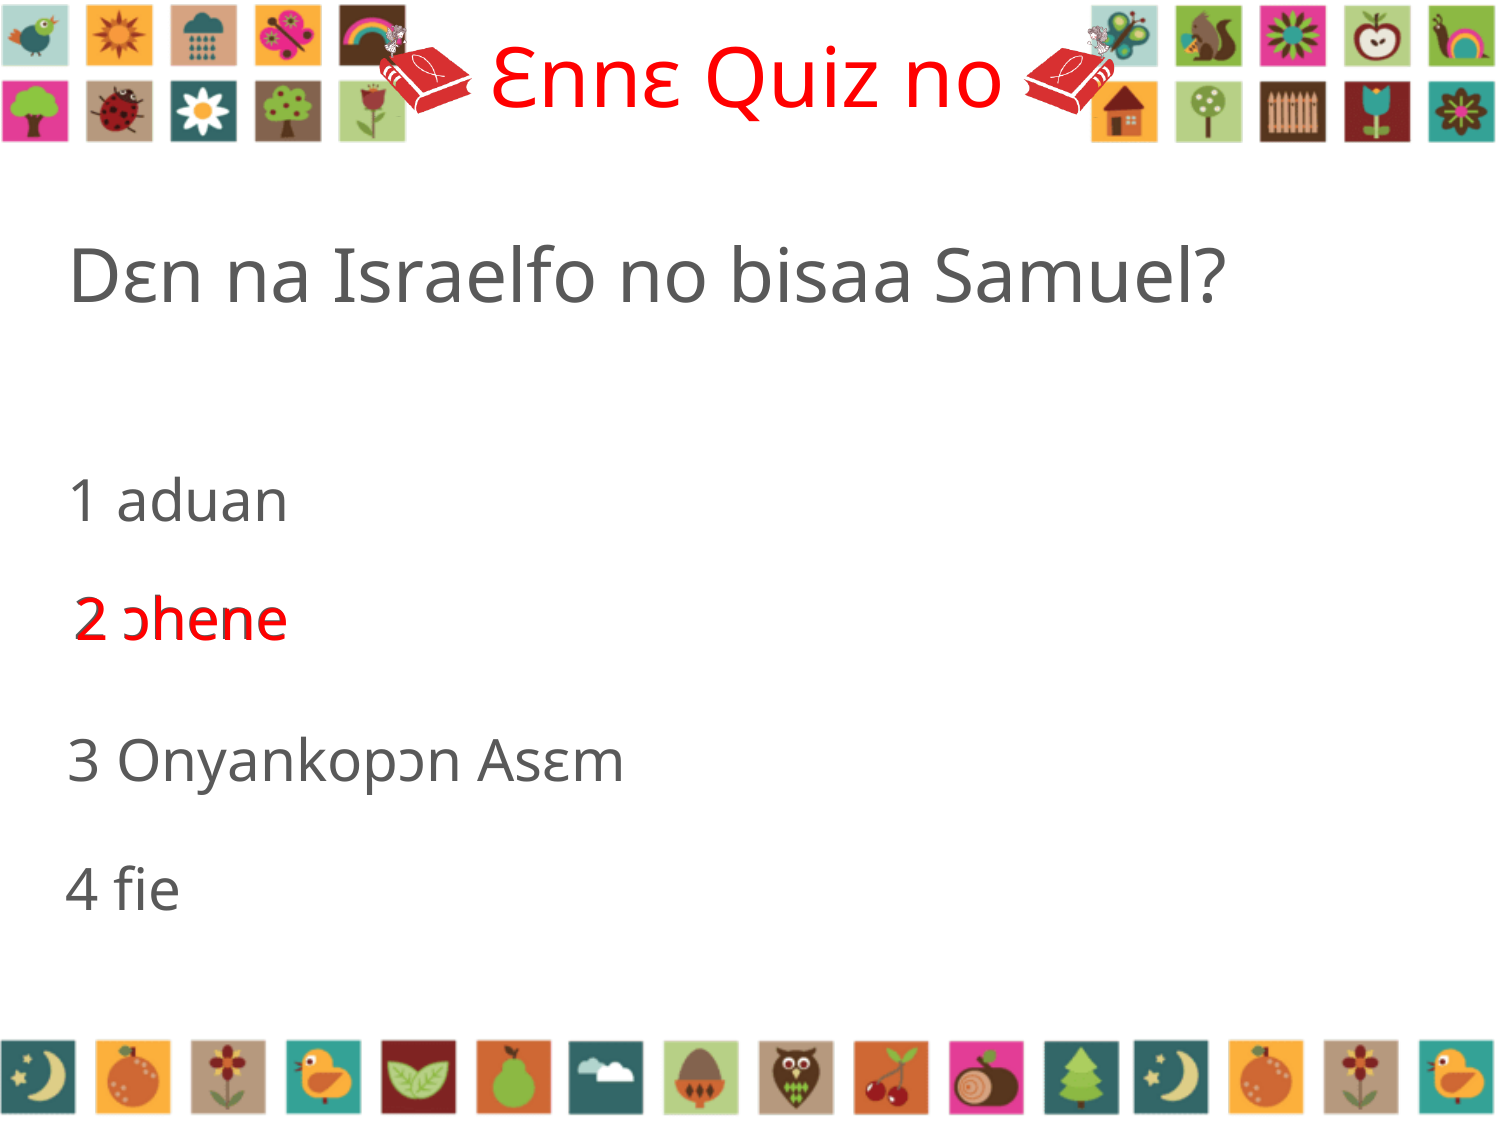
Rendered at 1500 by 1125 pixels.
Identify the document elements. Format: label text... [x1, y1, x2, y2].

text_box 2 ɔhene [60, 574, 1490, 660]
picture [992, 3, 1500, 150]
text_box 3 Onyankopɔn Asɛm [53, 716, 1483, 801]
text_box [0, 1028, 1500, 1118]
text_box Dɛn na Israelfo no bisaa Samuel? [53, 219, 1436, 325]
picture [0, 3, 504, 150]
text_box 1 aduan [53, 456, 1436, 541]
text_box 4 fie [50, 844, 1480, 930]
text_box Ɛnnɛ Quiz no [425, 16, 1078, 131]
